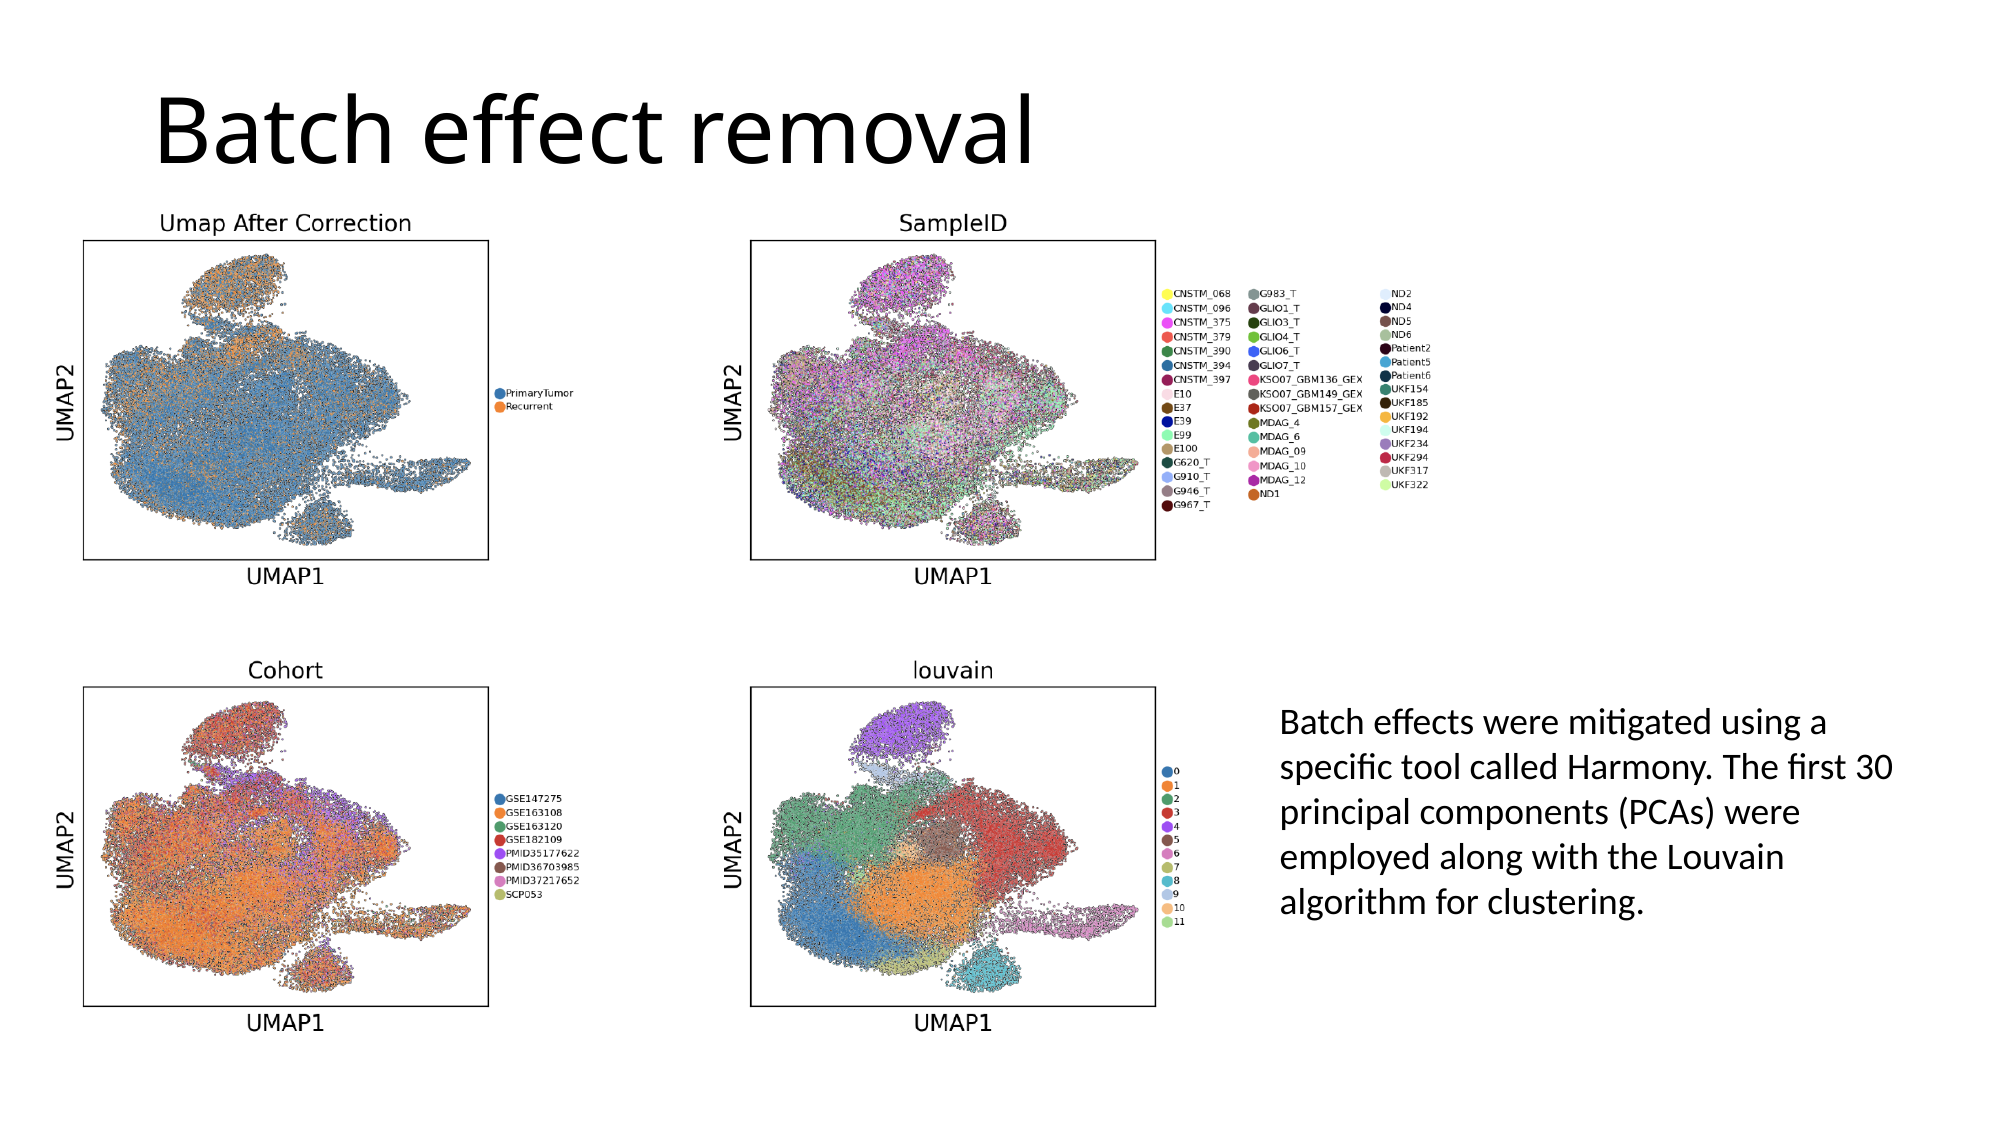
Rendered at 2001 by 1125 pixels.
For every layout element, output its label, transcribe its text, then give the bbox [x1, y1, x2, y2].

text_box Batch effects were mitigated using a specific tool called Harmony. The first 30 principal components (PCAs) were employed along with the Louvain algorithm for clustering. [1479, 689, 1911, 930]
title Batch effect removal [137, 24, 1863, 243]
picture [0, 192, 1479, 1044]
